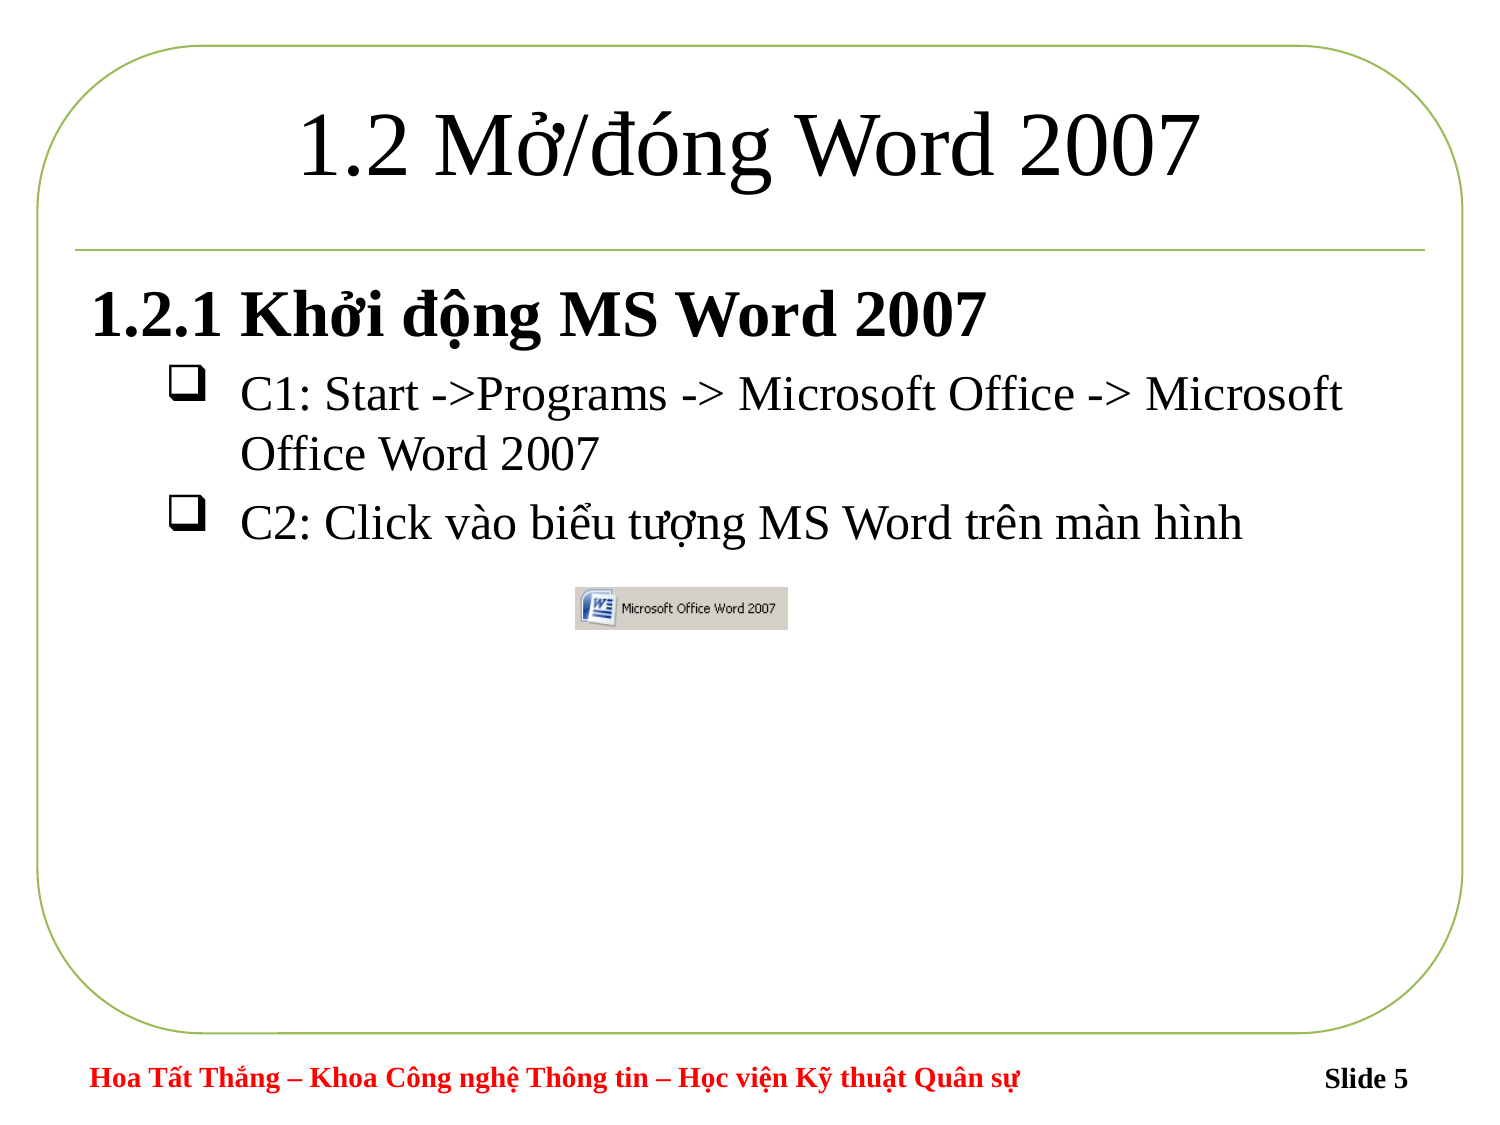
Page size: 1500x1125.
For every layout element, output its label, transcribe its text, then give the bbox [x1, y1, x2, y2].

list 1.2.1 Khởi động MS Word 2007 C1: Start ->Programs -> Microsoft Office -> Microsoft Office Word 2007 C2: Click vào biểu tượng MS Word trên màn hình [75, 262, 1425, 1005]
title 1.2 Mở/đóng Word 2007 [75, 45, 1425, 233]
picture [574, 587, 788, 631]
